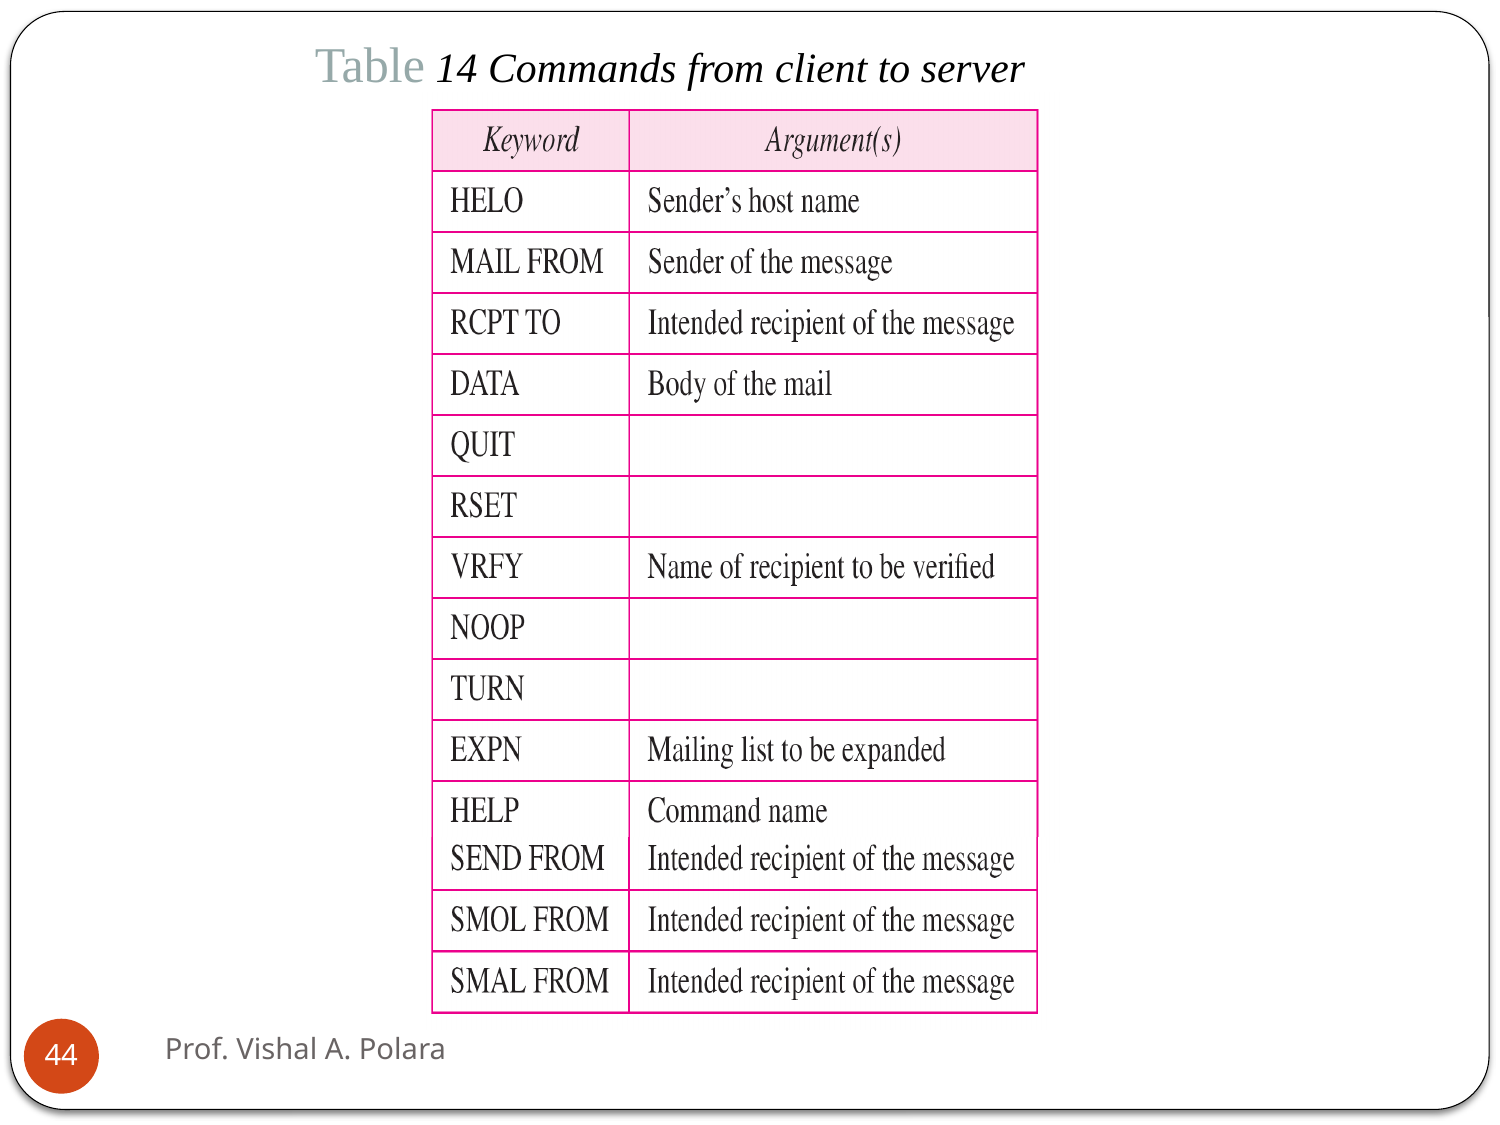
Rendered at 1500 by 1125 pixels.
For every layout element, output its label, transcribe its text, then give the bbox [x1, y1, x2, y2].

slide_number 44 [23, 1018, 99, 1094]
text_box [416, 91, 1060, 1030]
footer Prof. Vishal A. Polara [150, 1012, 800, 1088]
text_box Table 14 Commands from client to server [300, 24, 1196, 100]
